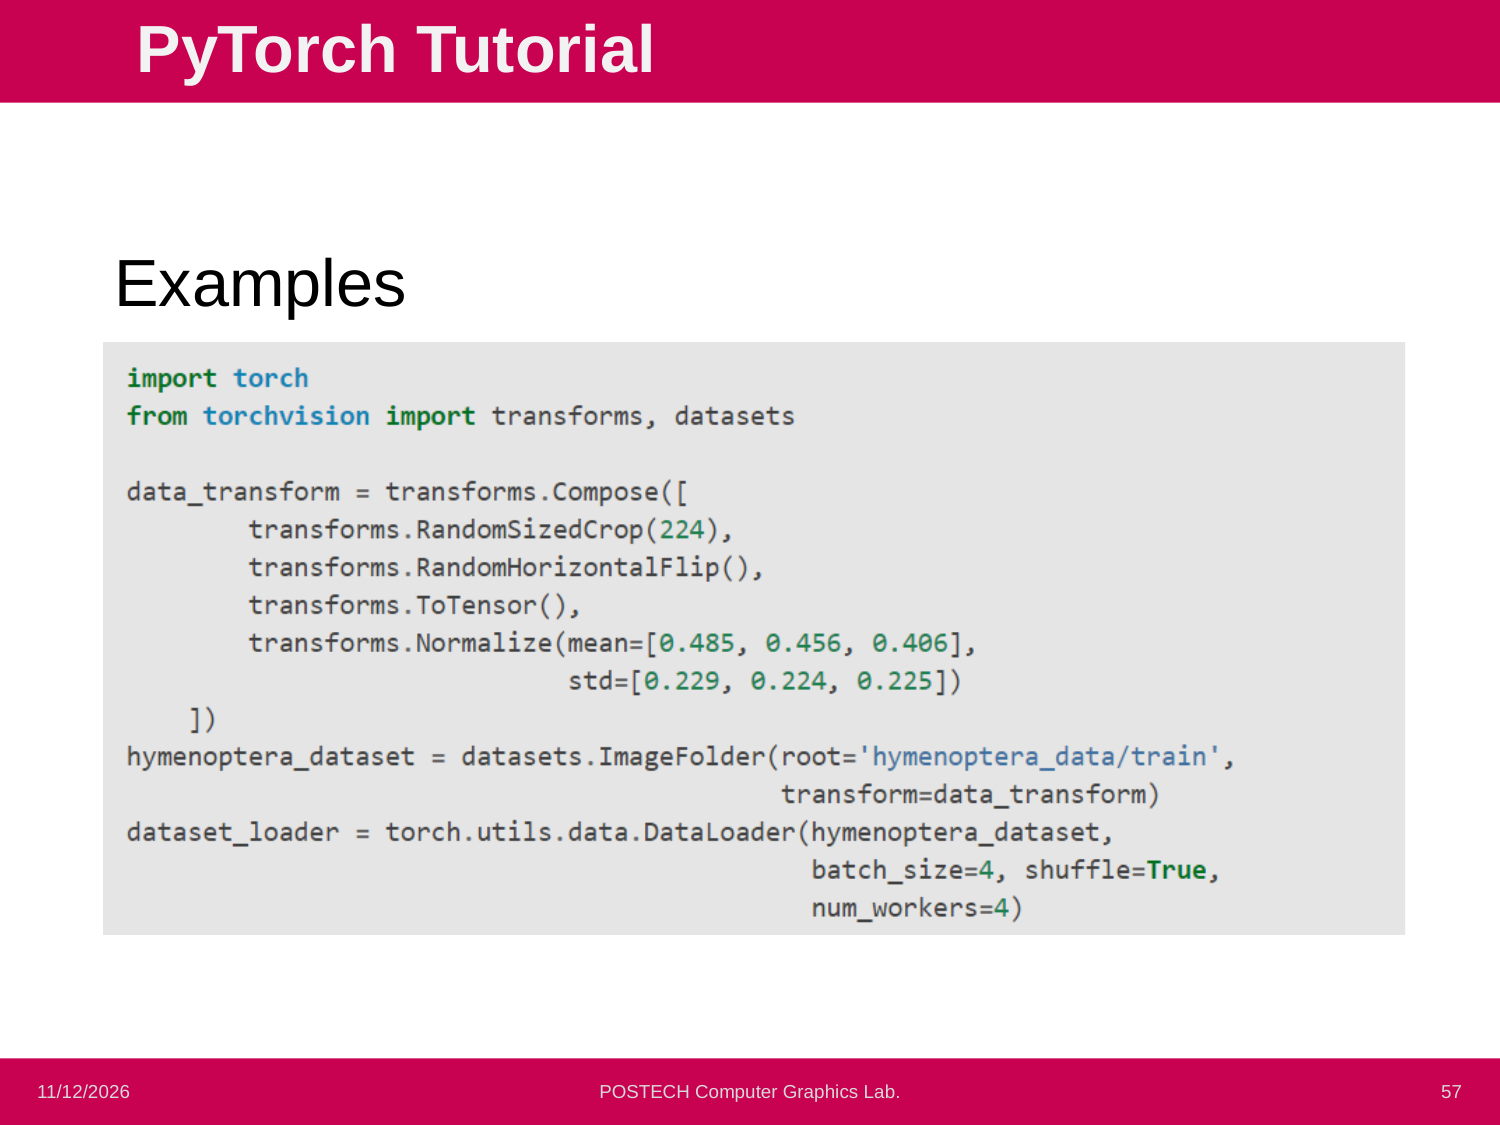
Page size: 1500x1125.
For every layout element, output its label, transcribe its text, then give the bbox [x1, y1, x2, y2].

picture [102, 341, 1406, 935]
text_box 10/05/2020 [22, 1061, 360, 1122]
text_box Examples [103, 218, 1397, 326]
text_box POSTECH Computer Graphics Lab. [496, 1061, 1003, 1122]
text_box <number> [1139, 1061, 1477, 1122]
text_box PyTorch Tutorial [103, 0, 1397, 103]
